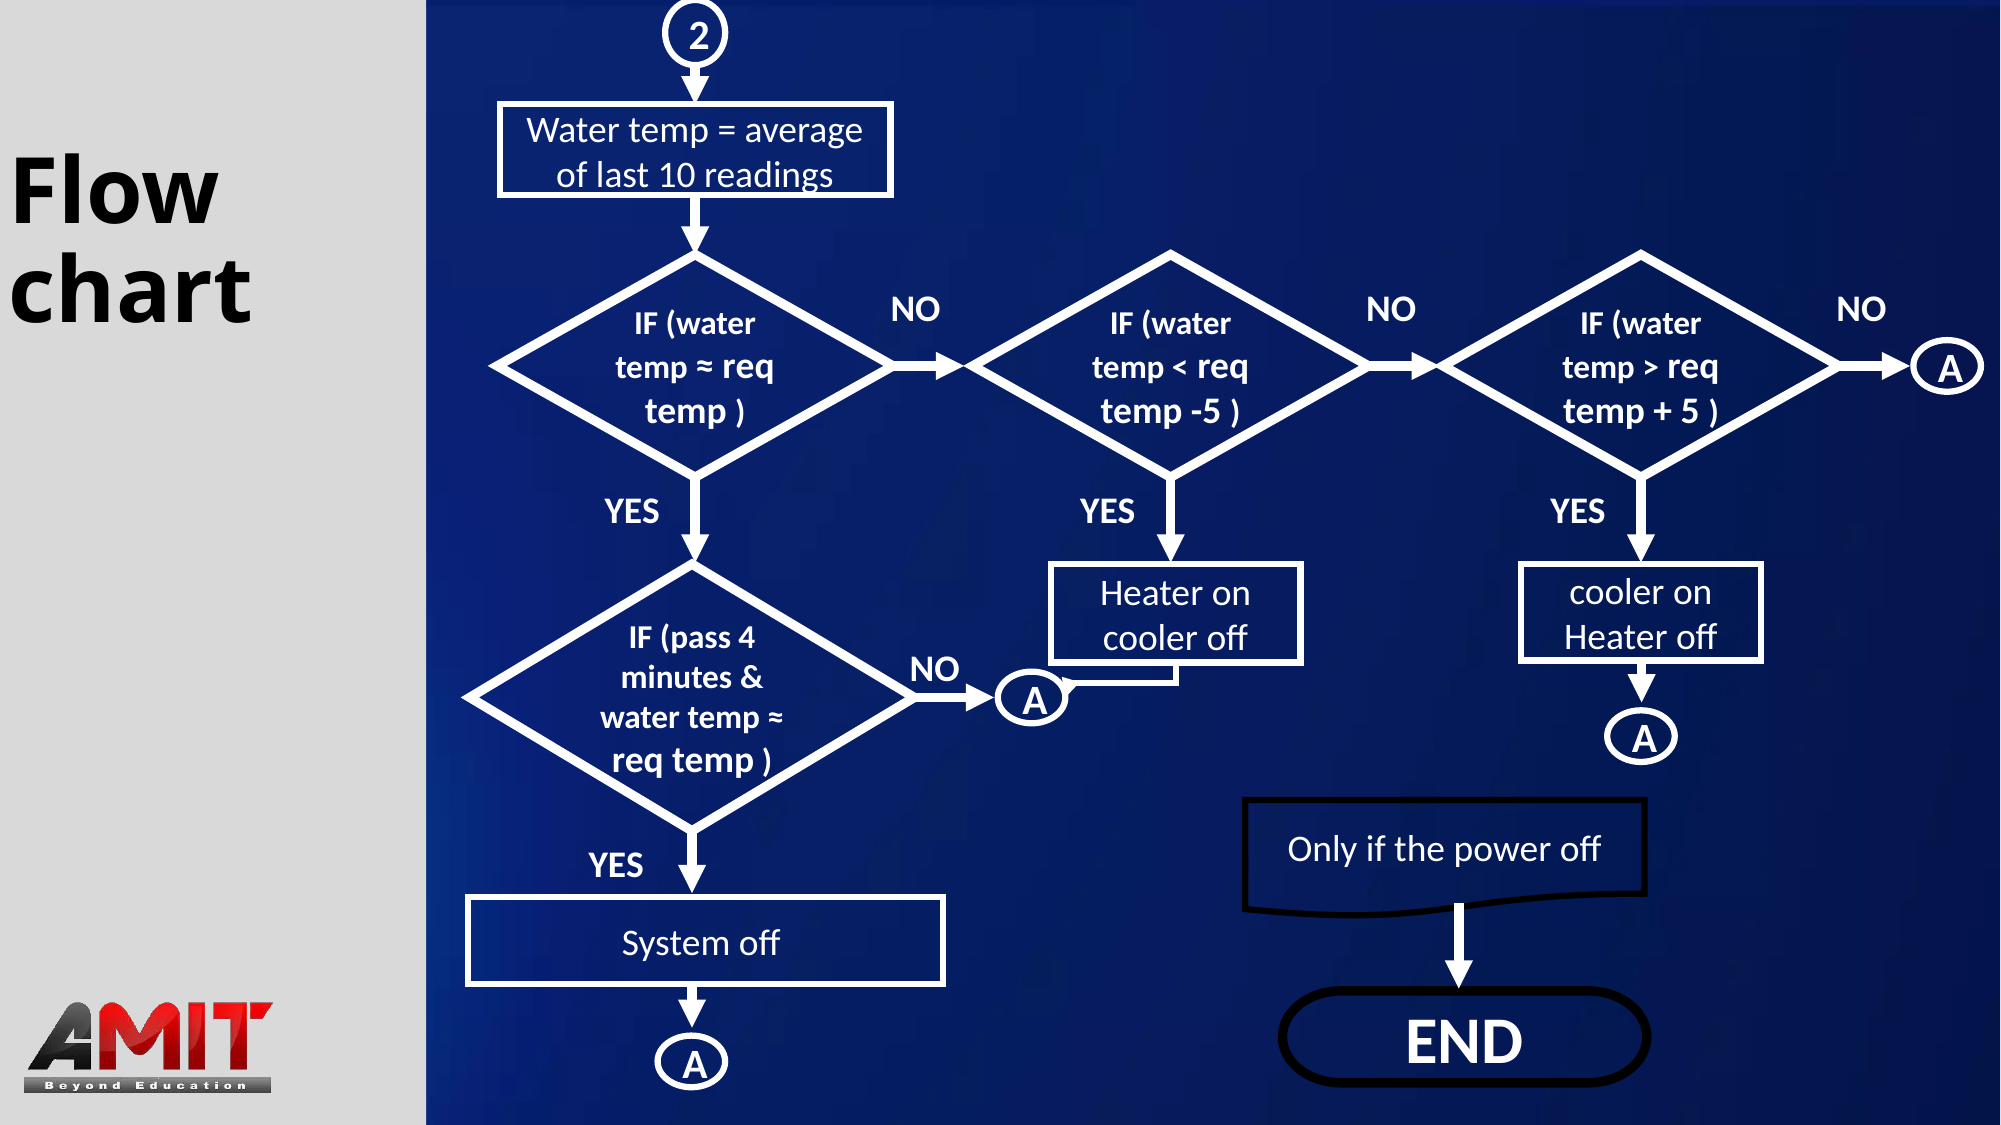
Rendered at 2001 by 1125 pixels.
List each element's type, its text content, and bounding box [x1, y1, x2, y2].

title Flow chart [0, 136, 420, 352]
picture [427, 0, 2001, 1125]
text_box [0, 0, 427, 1125]
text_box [468, 0, 1981, 1088]
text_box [1245, 799, 1647, 1083]
picture [24, 1000, 275, 1093]
